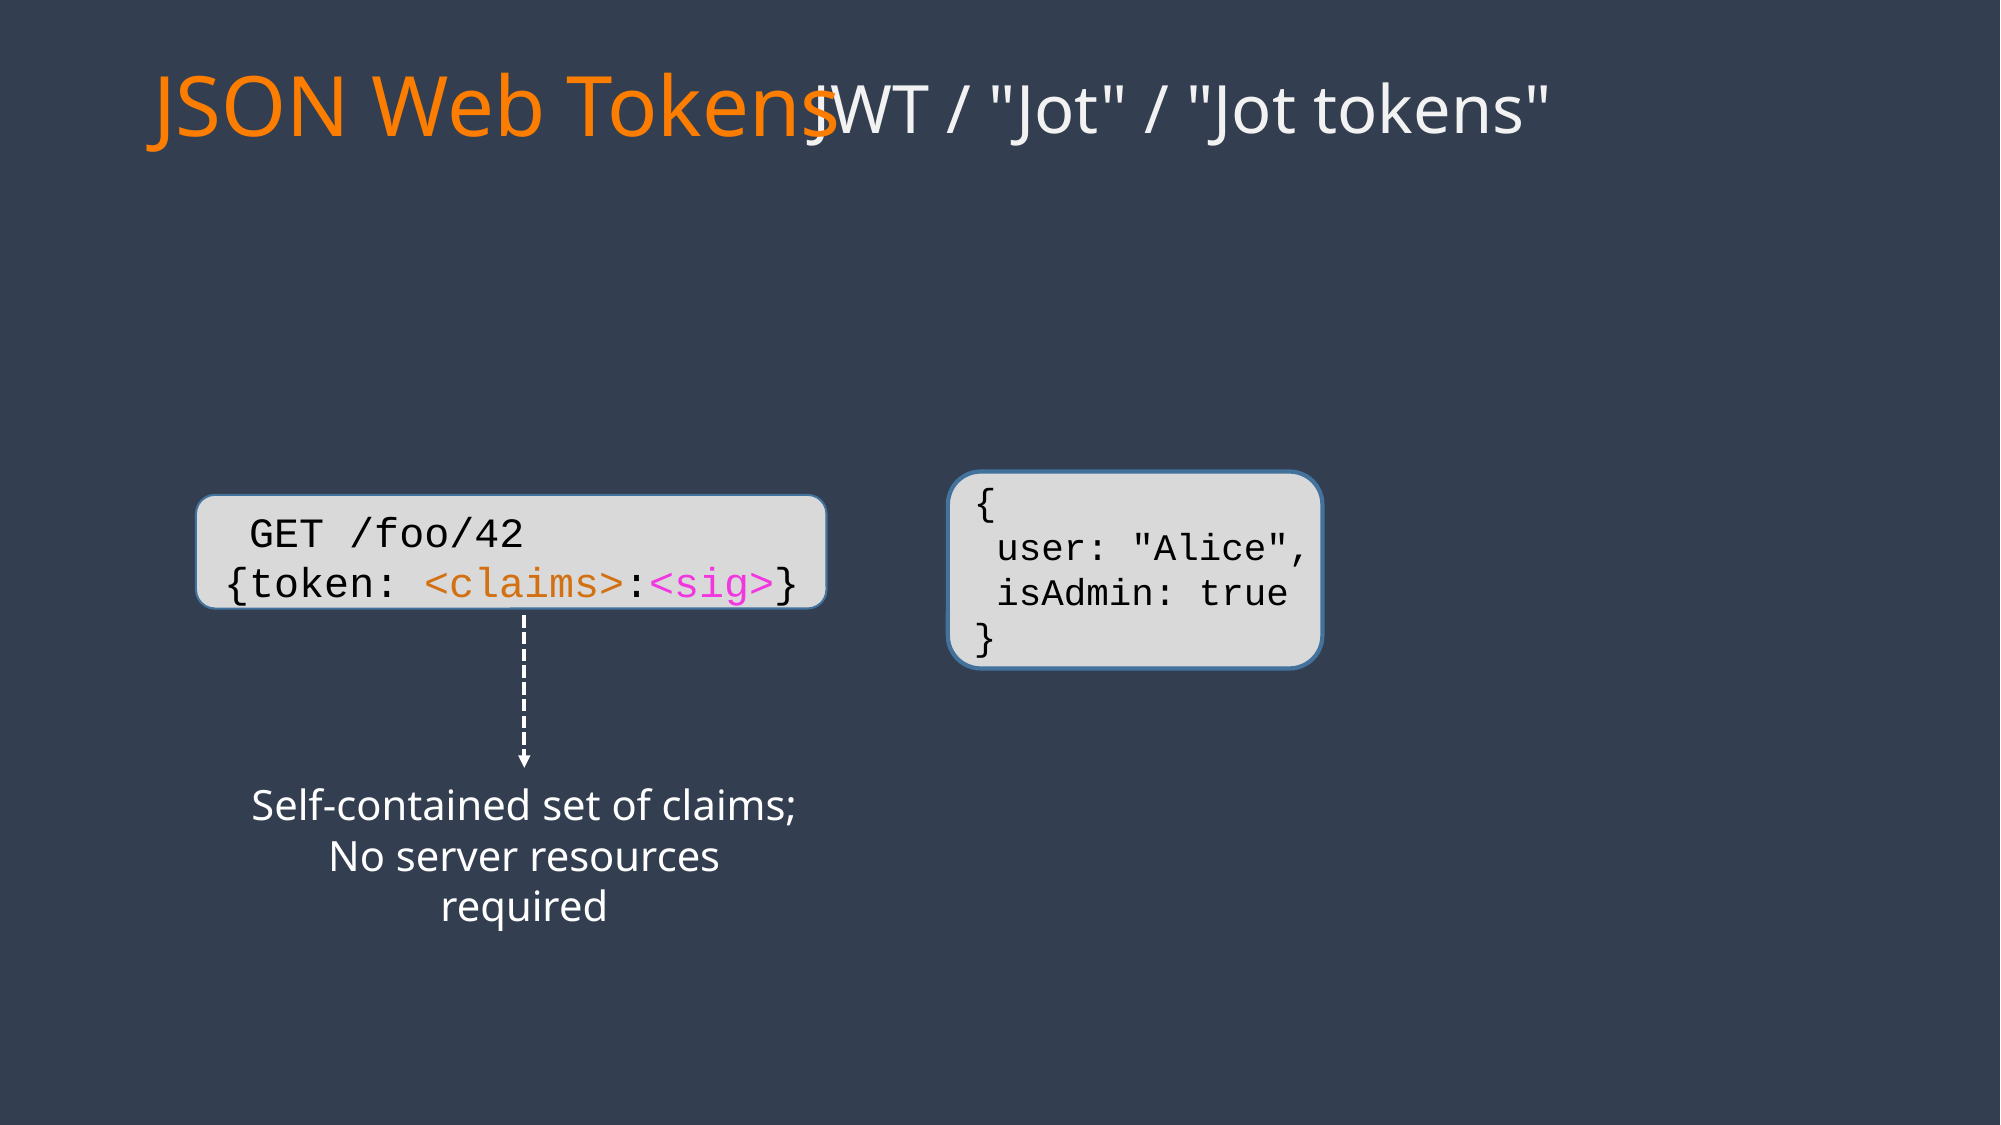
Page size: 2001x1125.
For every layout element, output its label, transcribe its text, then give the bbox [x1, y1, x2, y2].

text_box [963, 665, 1307, 670]
text_box Self-contained set of claims; No server resources required [231, 771, 818, 937]
text_box GET /foo/42 {token: <claims>:<sig>} [209, 498, 815, 614]
text_box [946, 478, 959, 662]
text_box JSON Web Tokens [138, 45, 1186, 161]
text_box [194, 493, 828, 609]
text_box JWT / "Jot" / "Jot tokens" [1186, 59, 1568, 155]
text_box [0, 0, 2000, 160]
text_box { user: "Alice", isAdmin: true } [959, 470, 1359, 665]
